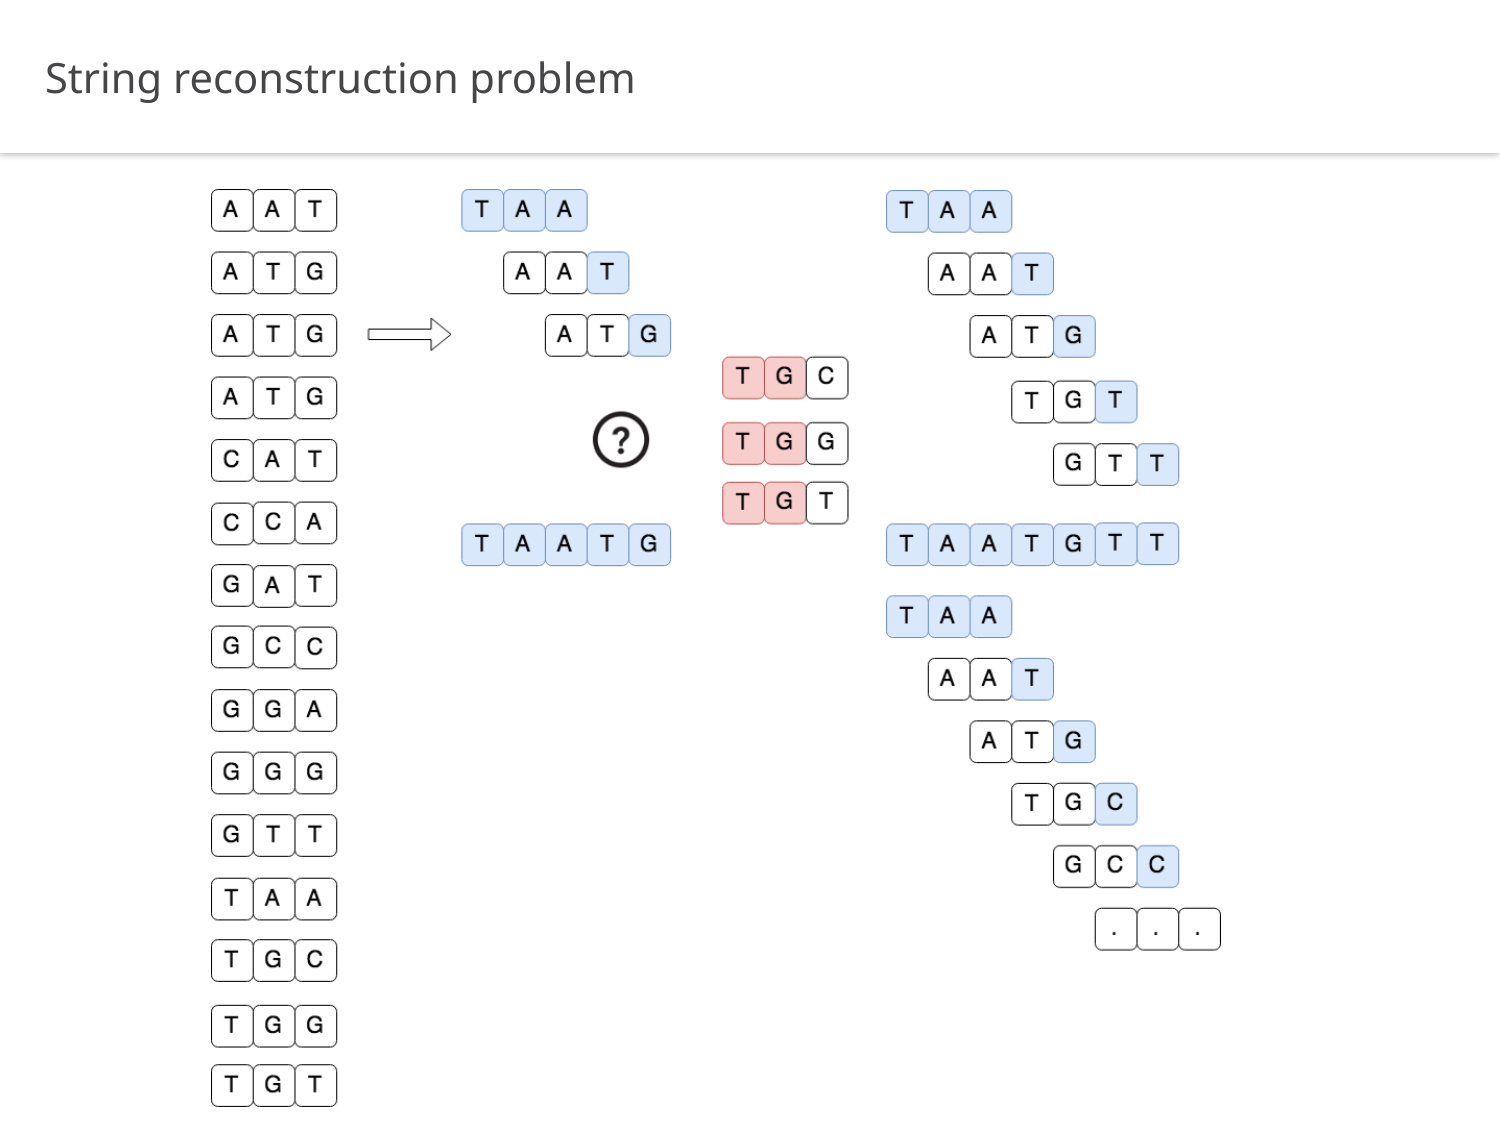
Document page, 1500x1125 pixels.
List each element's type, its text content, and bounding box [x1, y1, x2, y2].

picture [211, 188, 1221, 1109]
list String reconstruction problem [0, 0, 1500, 153]
